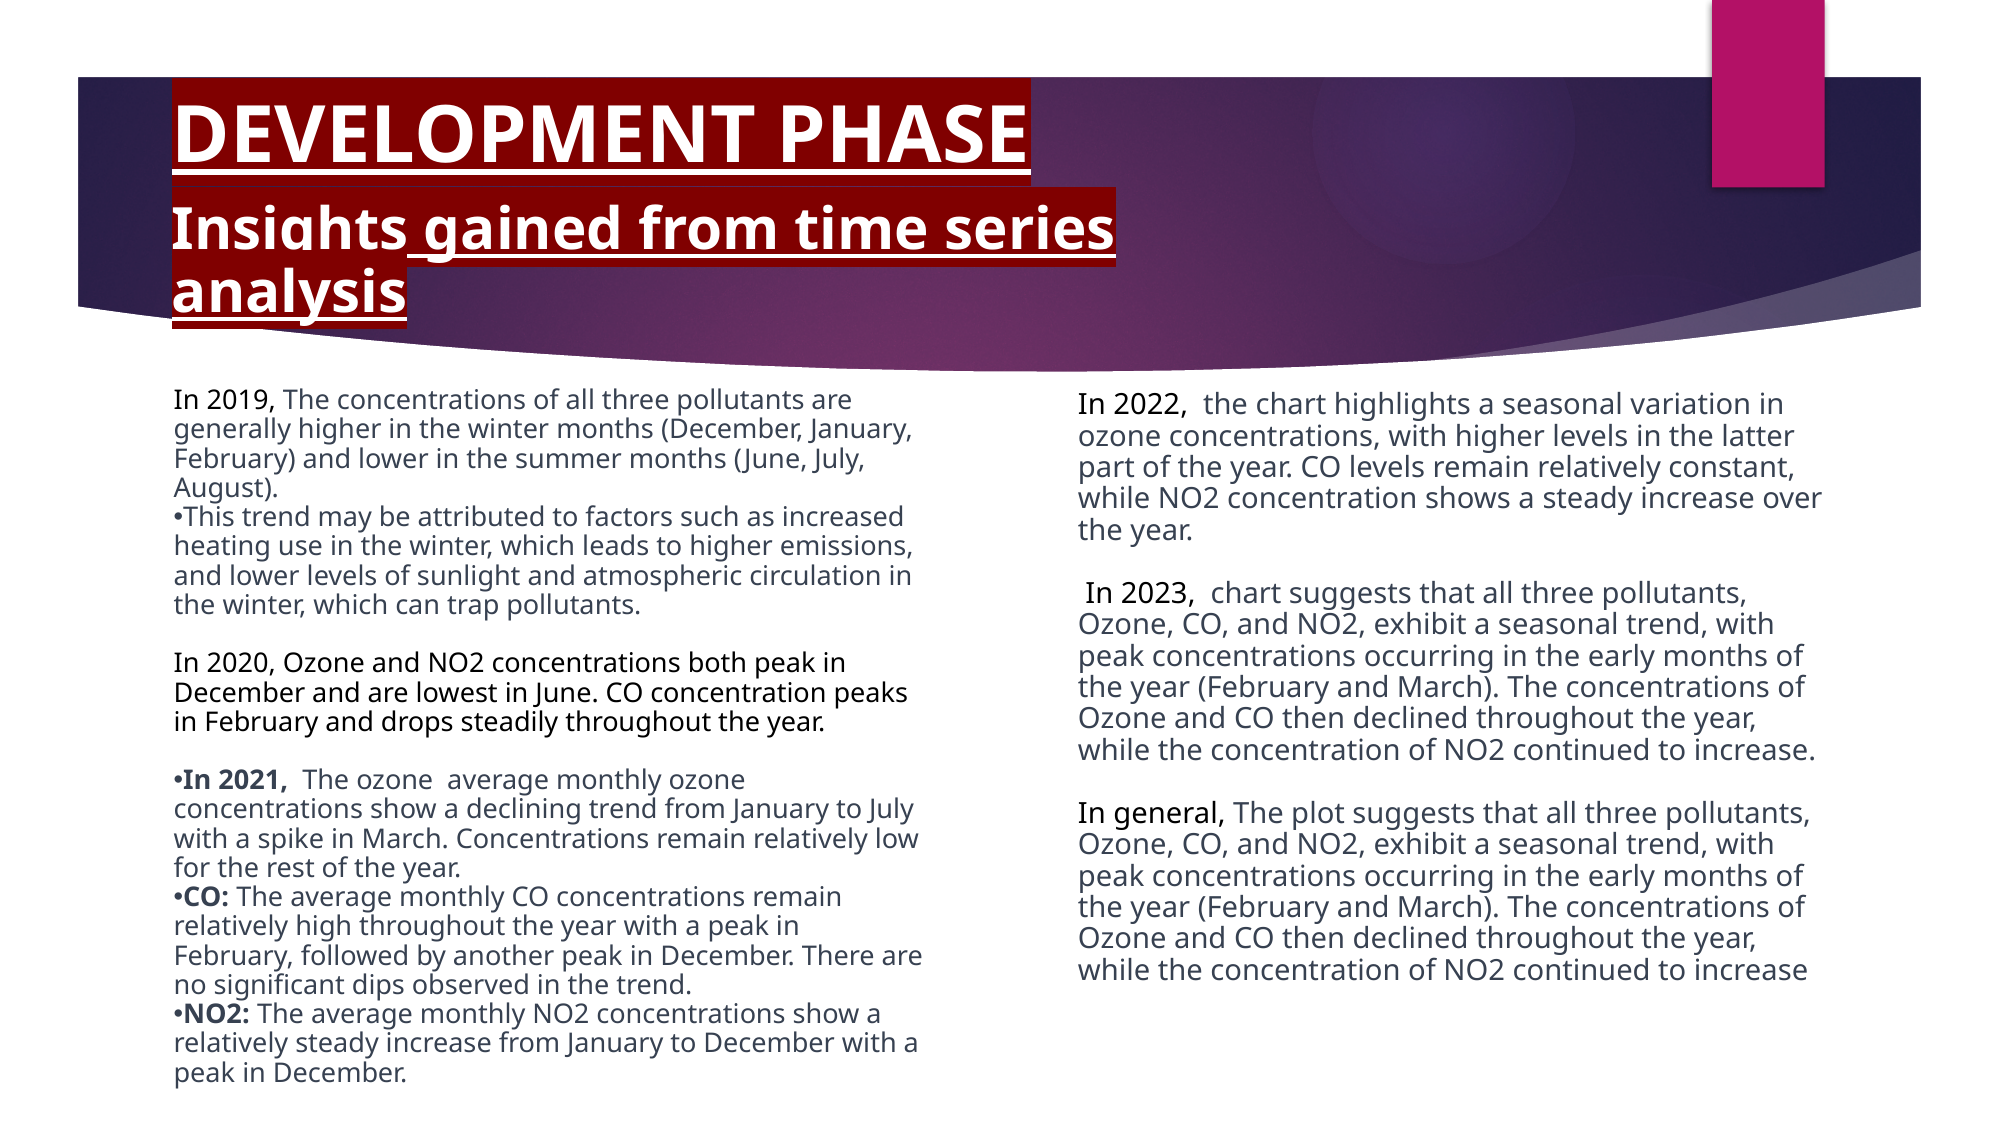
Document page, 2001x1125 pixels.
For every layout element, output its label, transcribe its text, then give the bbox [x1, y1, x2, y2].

text_box In 2022, the chart highlights a seasonal variation in ozone concentrations, with higher levels in the latter part of the year. CO levels remain relatively constant, while NO2 concentration shows a steady increase over the year. In 2023, chart suggests that all three pollutants, Ozone, CO, and NO2, exhibit a seasonal trend, with peak concentrations occurring in the early months of the year (February and March). The concentrations of Ozone and CO then declined throughout the year, while the concentration of NO2 continued to increase. In general, The plot suggests that all three pollutants, Ozone, CO, and NO2, exhibit a seasonal trend, with peak concentrations occurring in the early months of the year (February and March). The concentrations of Ozone and CO then declined throughout the year, while the concentration of NO2 continued to increase [1062, 286, 1843, 1090]
text_box In 2019, The concentrations of all three pollutants are generally higher in the winter months (December, January, February) and lower in the summer months (June, July, August). This trend may be attributed to factors such as increased heating use in the winter, which leads to higher emissions, and lower levels of sunlight and atmospheric circulation in the winter, which can trap pollutants. In 2020, Ozone and NO2 concentrations both peak in December and are lowest in June. CO concentration peaks in February and drops steadily throughout the year. In 2021, The ozone average monthly ozone concentrations show a declining trend from January to July with a spike in March. Concentrations remain relatively low for the rest of the year. CO: The average monthly CO concentrations remain relatively high throughout the year with a peak in February, followed by another peak in December. There are no significant dips observed in the trend. NO2: The average monthly NO2 concentrations show a relatively steady increase from January to December with a peak in December. [158, 294, 939, 1090]
title DEVELOPMENT PHASE [156, 35, 1645, 227]
text_box Insights gained from time series analysis [156, 227, 1255, 294]
